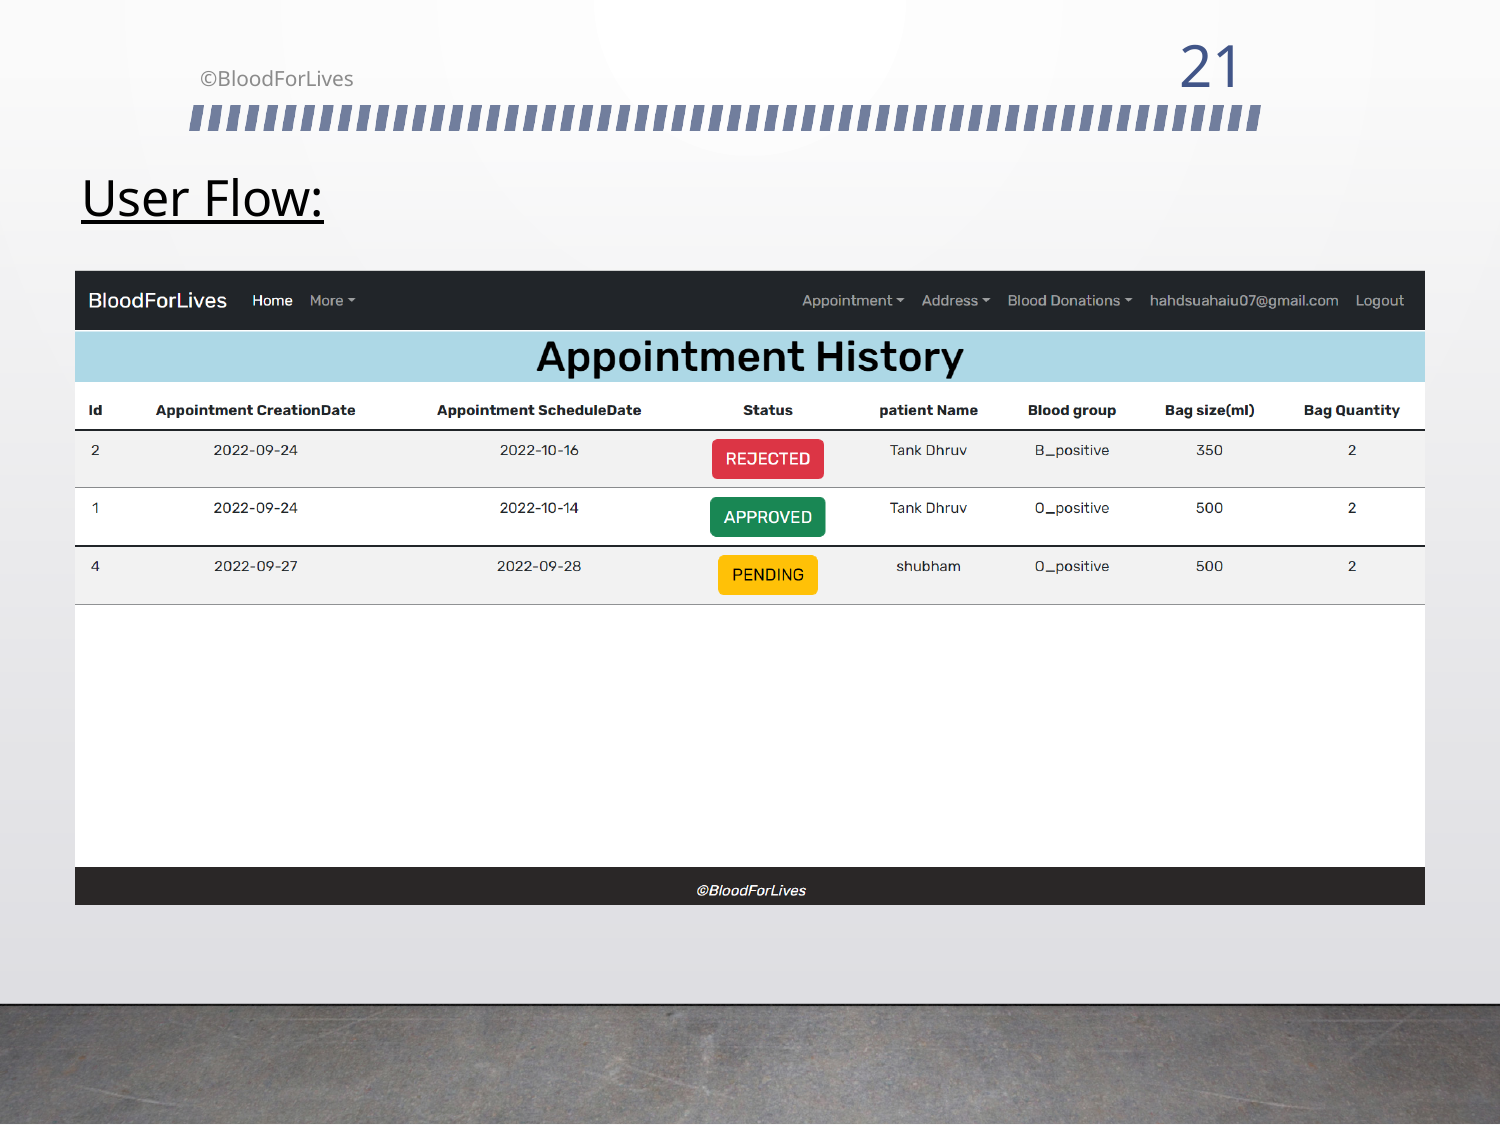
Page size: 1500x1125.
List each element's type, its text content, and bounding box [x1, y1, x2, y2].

picture [0, 1004, 1500, 1124]
title User Flow: [66, 165, 1416, 284]
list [75, 270, 1425, 905]
footer ©BloodForLives [185, 54, 741, 105]
slide_number 21 [1130, 21, 1262, 105]
